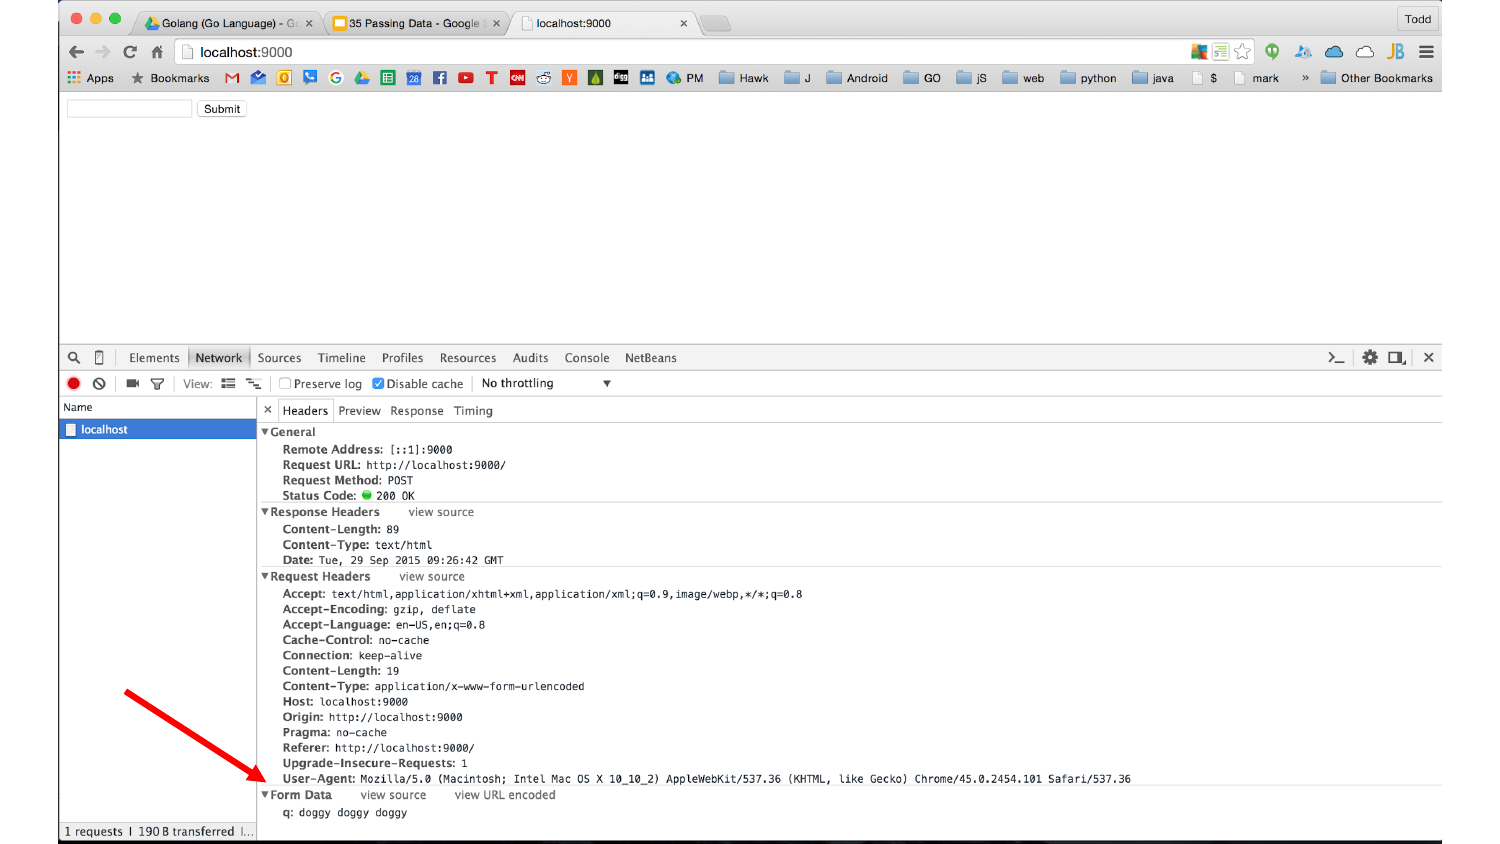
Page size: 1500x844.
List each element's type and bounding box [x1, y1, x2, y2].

text_box [125, 690, 267, 783]
picture [57, 0, 1443, 844]
